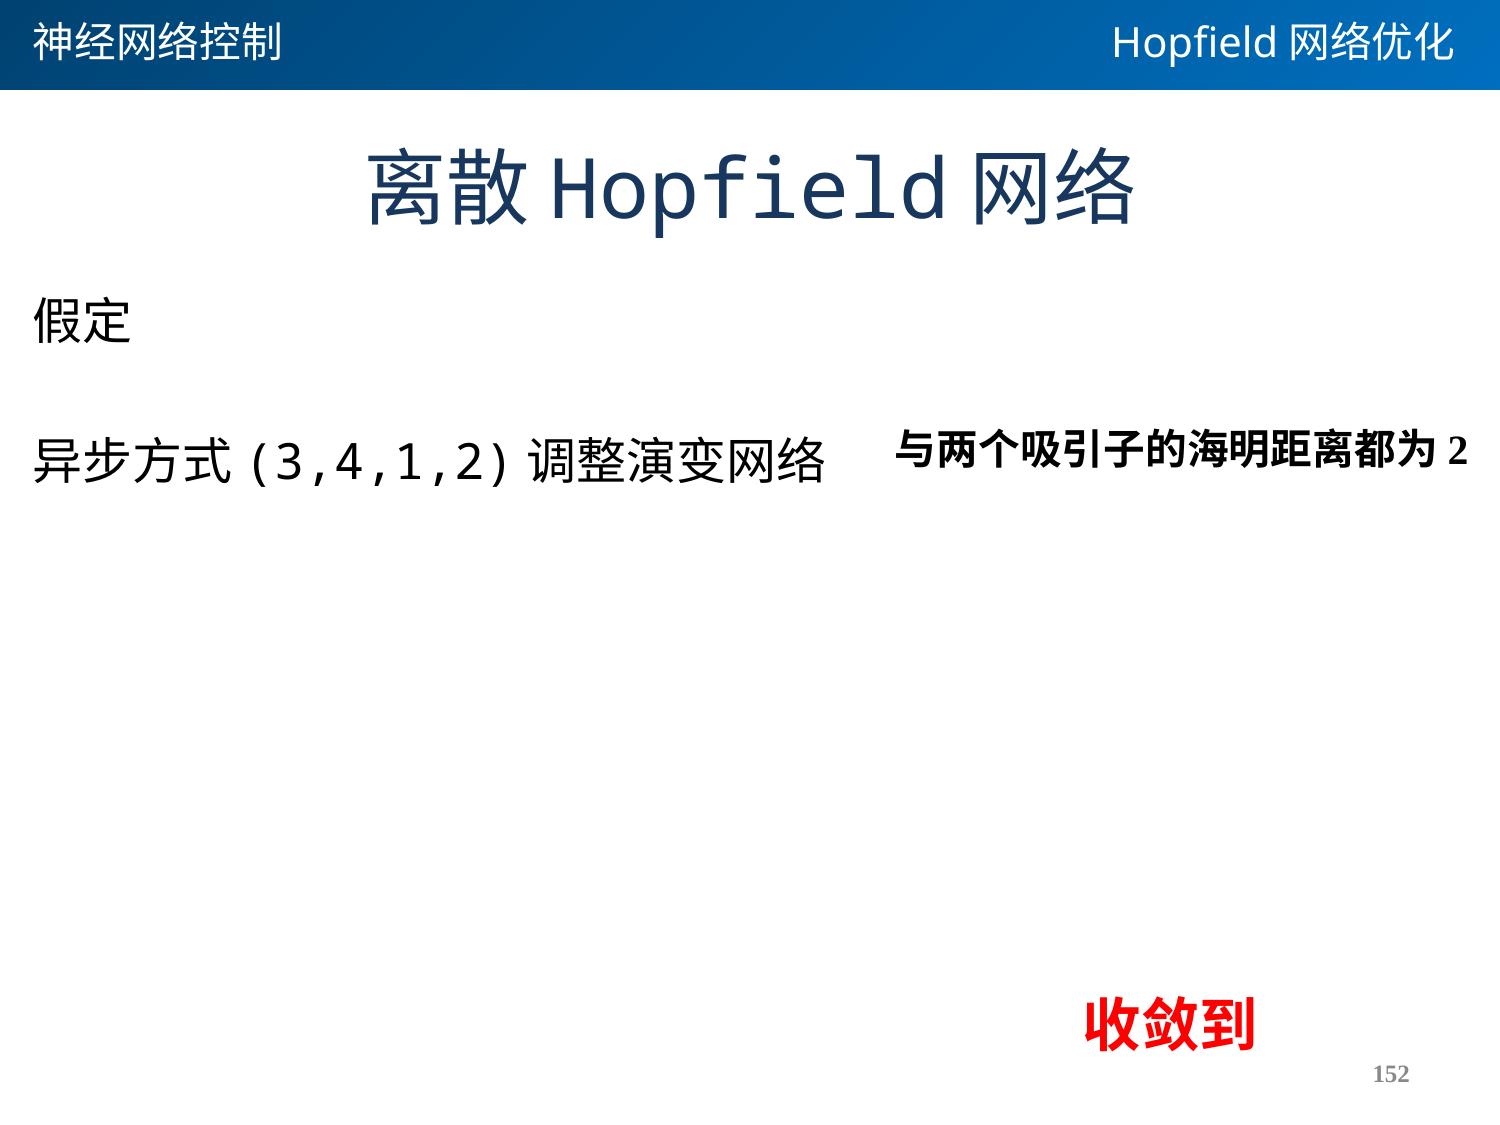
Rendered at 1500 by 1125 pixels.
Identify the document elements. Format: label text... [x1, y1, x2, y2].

text_box 与两个吸引子的海明距离都为2 [880, 415, 1484, 481]
slide_number 152 [1074, 1042, 1425, 1103]
list 神经网络控制 [17, 8, 561, 80]
list Hopfield网络优化 [938, 8, 1471, 80]
title 离散Hopfield网络 [75, 91, 1425, 279]
